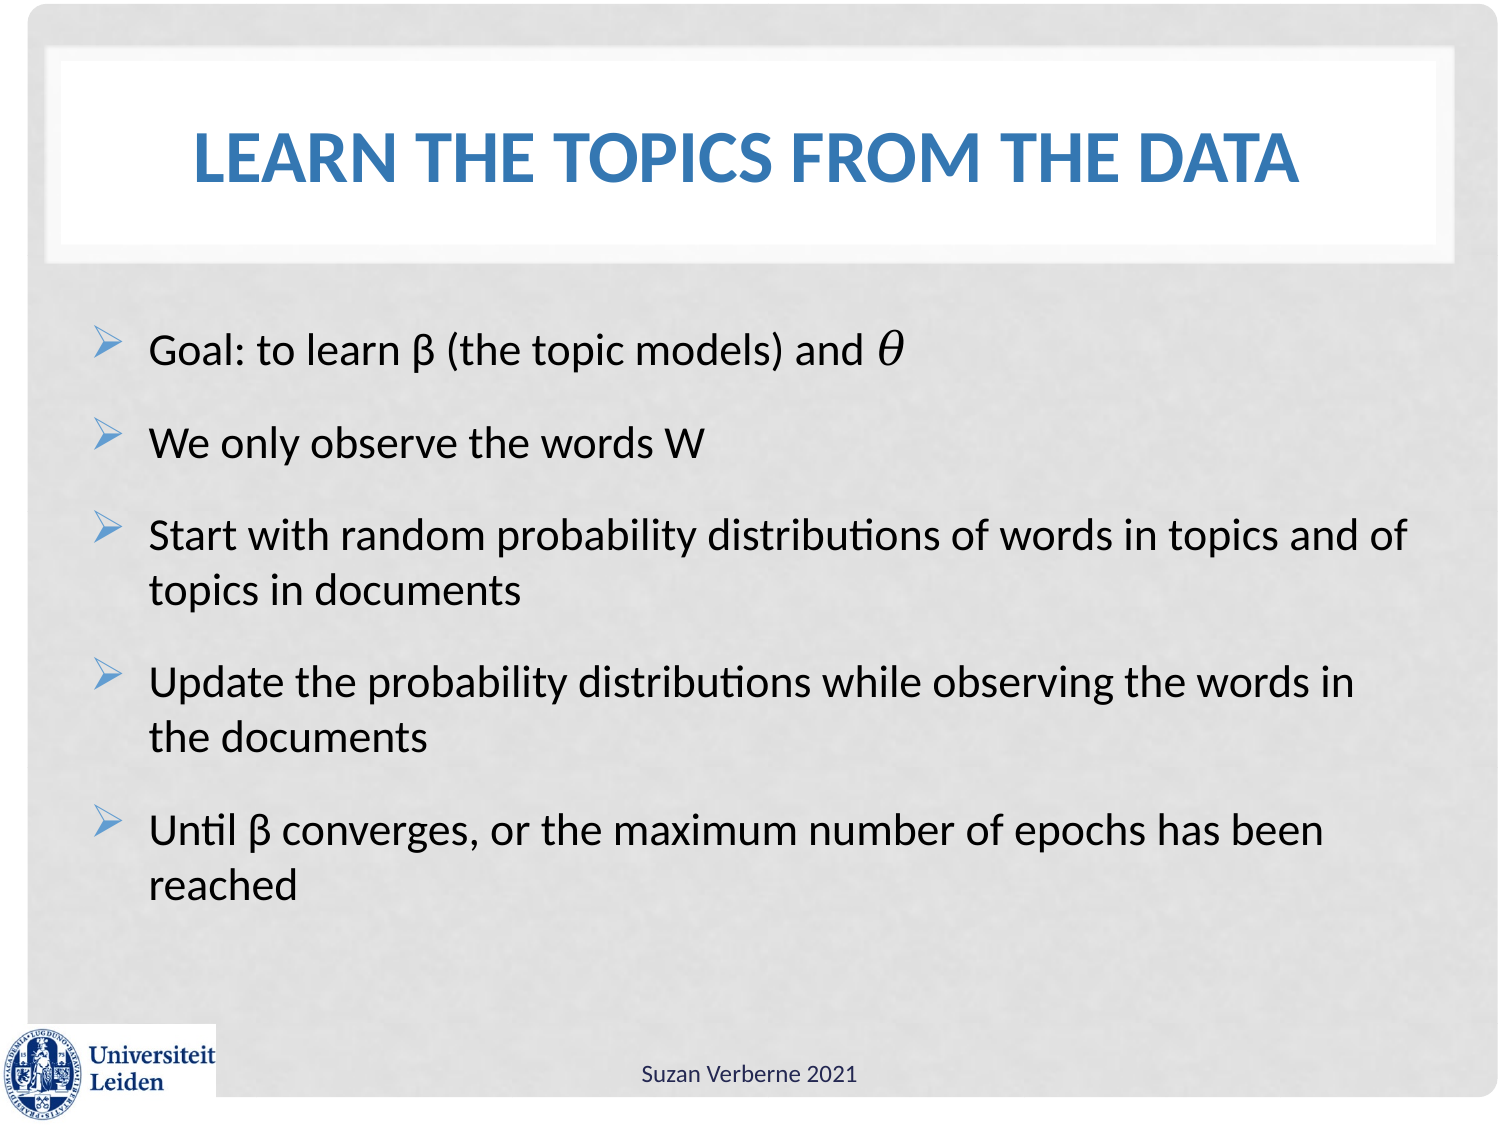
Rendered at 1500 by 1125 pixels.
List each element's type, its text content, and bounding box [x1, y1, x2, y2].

footer Suzan Verberne 2021 [512, 1042, 988, 1103]
list Goal: to learn β (the topic models) and 𝜃 We only observe the words W Start with random probability distributions of words in topics and of topics in documents Update the probability distributions while observing the words in the documents Until β converges, or the maximum number of epochs has been reached [75, 312, 1425, 1005]
picture [0, 1024, 216, 1125]
title Learn the topics from the data [69, 66, 1425, 238]
